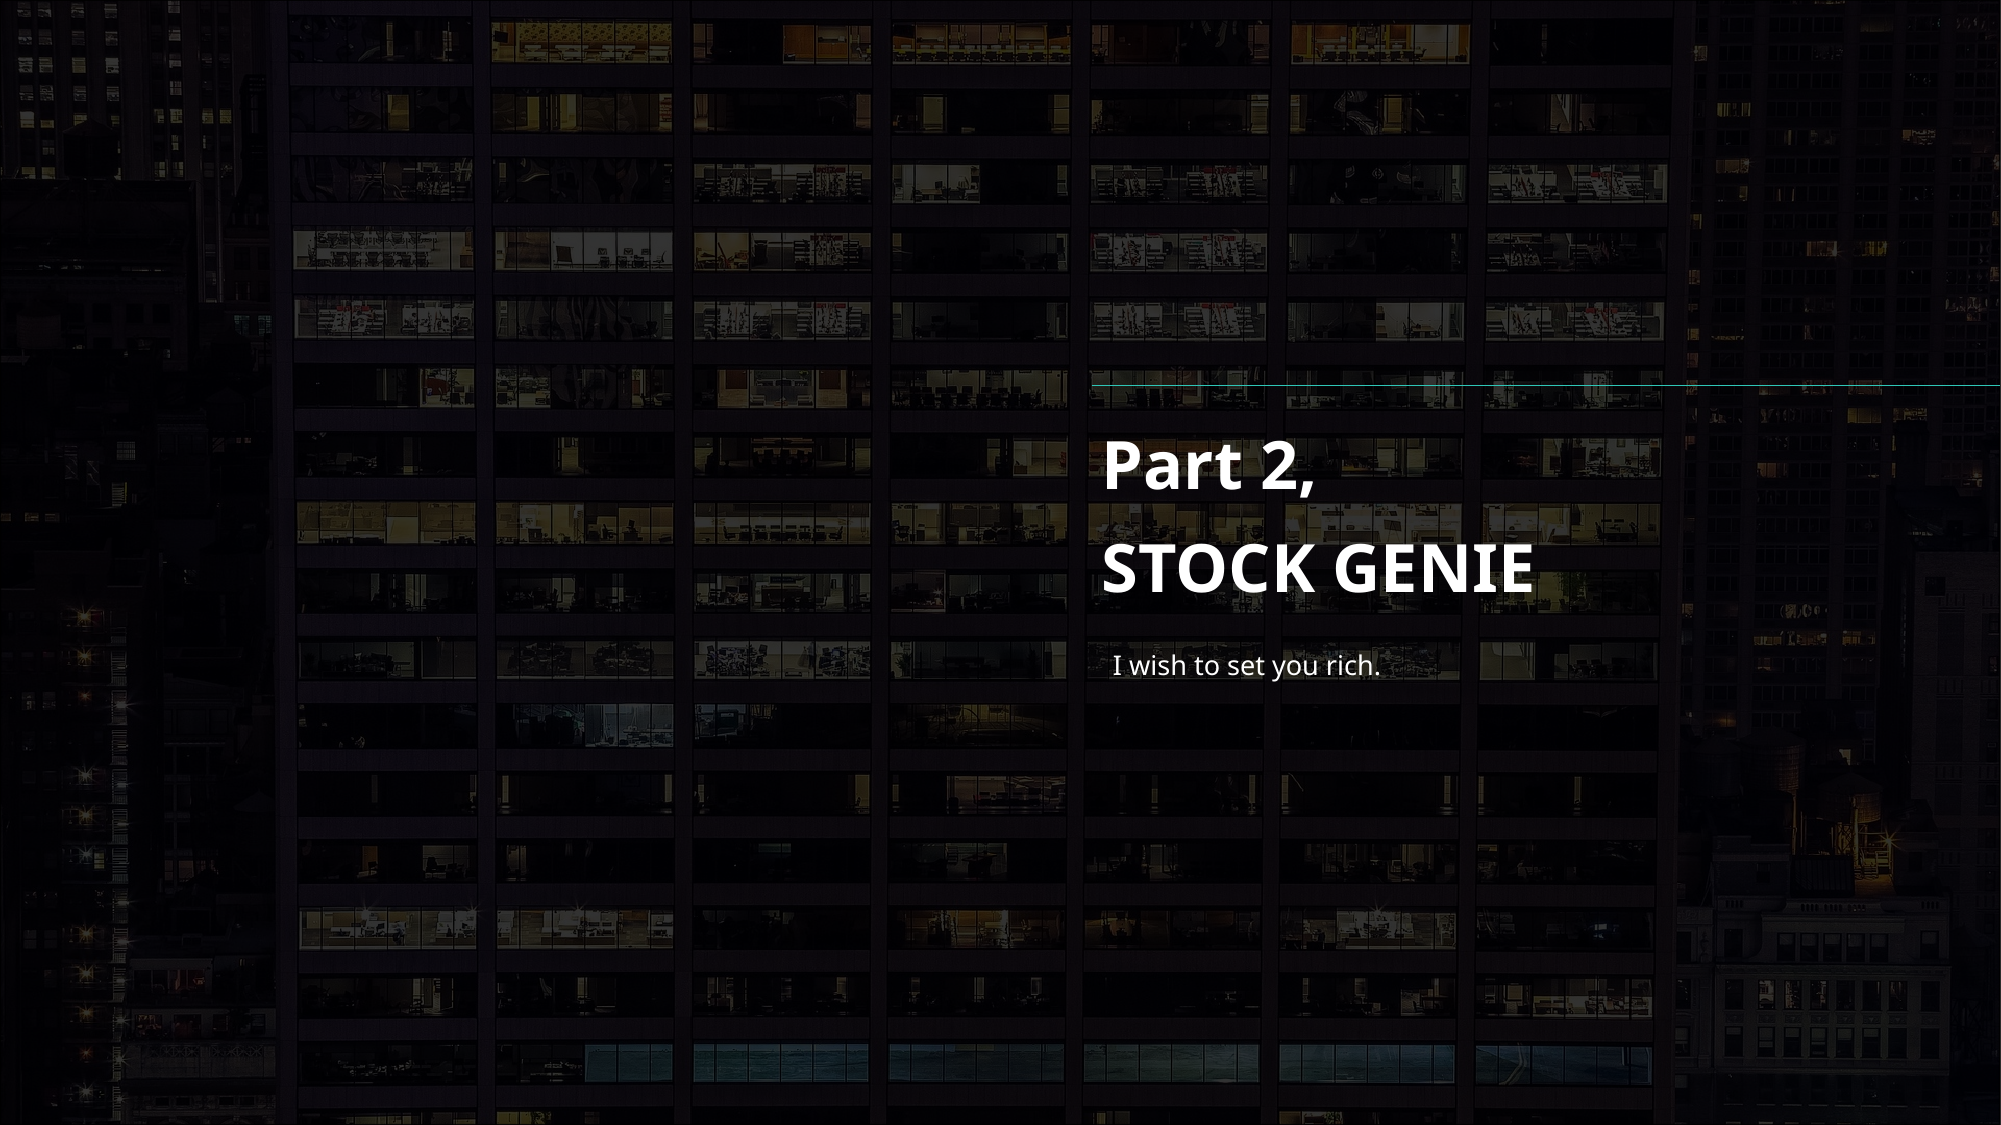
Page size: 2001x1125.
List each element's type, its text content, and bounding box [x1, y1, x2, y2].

picture [2, 1, 1998, 1123]
text_box I wish to set you rich. [1098, 641, 1397, 689]
text_box Part 2, [1086, 415, 1913, 511]
text_box STOCK GENIE [1086, 518, 1913, 614]
